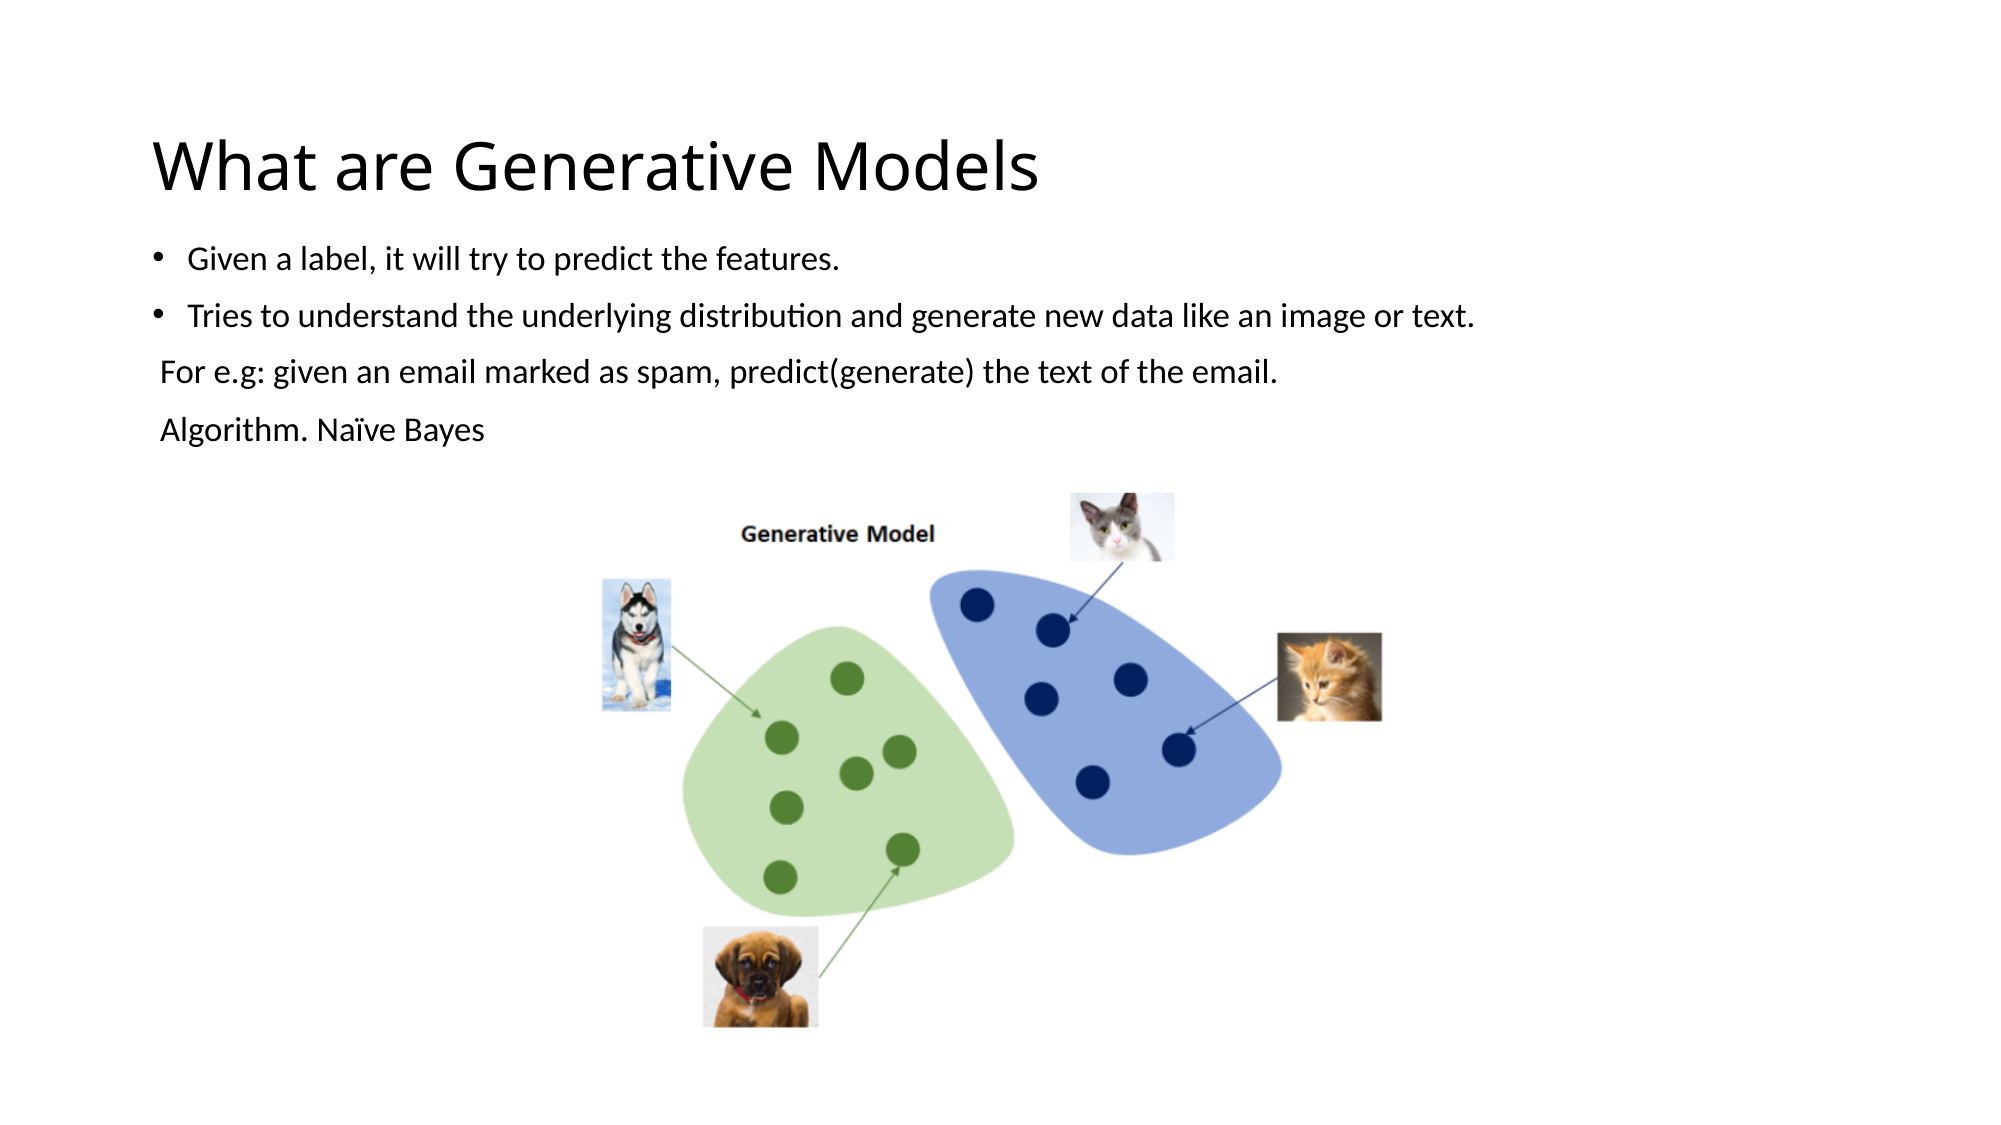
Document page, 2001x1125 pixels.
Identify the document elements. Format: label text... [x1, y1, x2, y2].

title What are Generative Models [137, 59, 1863, 232]
picture [568, 463, 1396, 1042]
list Given a label, it will try to predict the features. Tries to understand the underlying distribution and generate new data like an image or text. For e.g: given an email marked as spam, predict(generate) the text of the email. Algorithm. Naïve Bayes [137, 232, 1863, 457]
